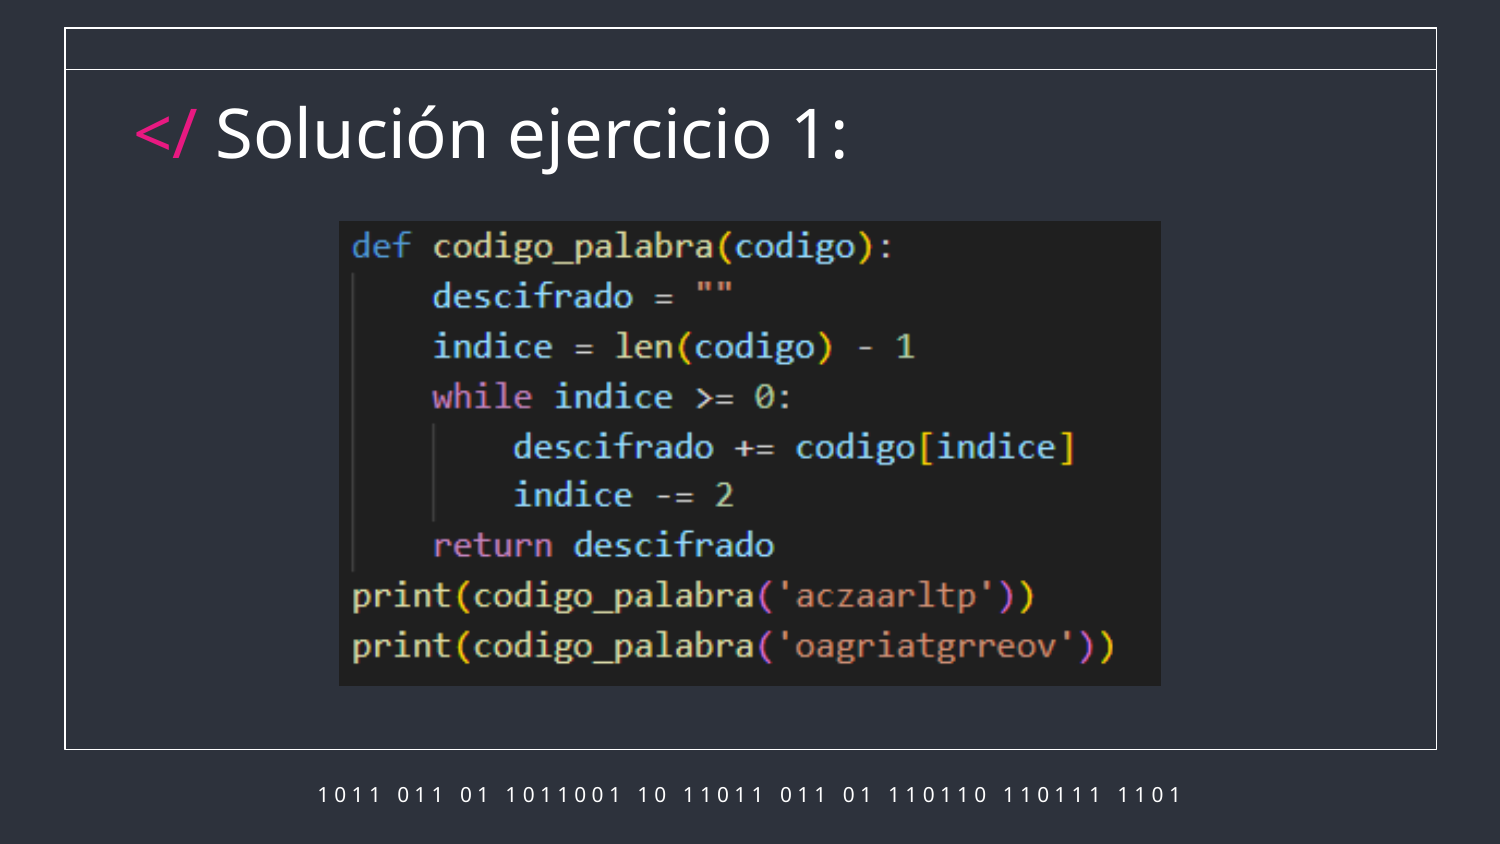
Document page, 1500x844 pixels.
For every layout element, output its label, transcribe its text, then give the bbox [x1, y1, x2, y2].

picture [339, 221, 1161, 686]
title </ Solución ejercicio 1: [118, 75, 1382, 170]
